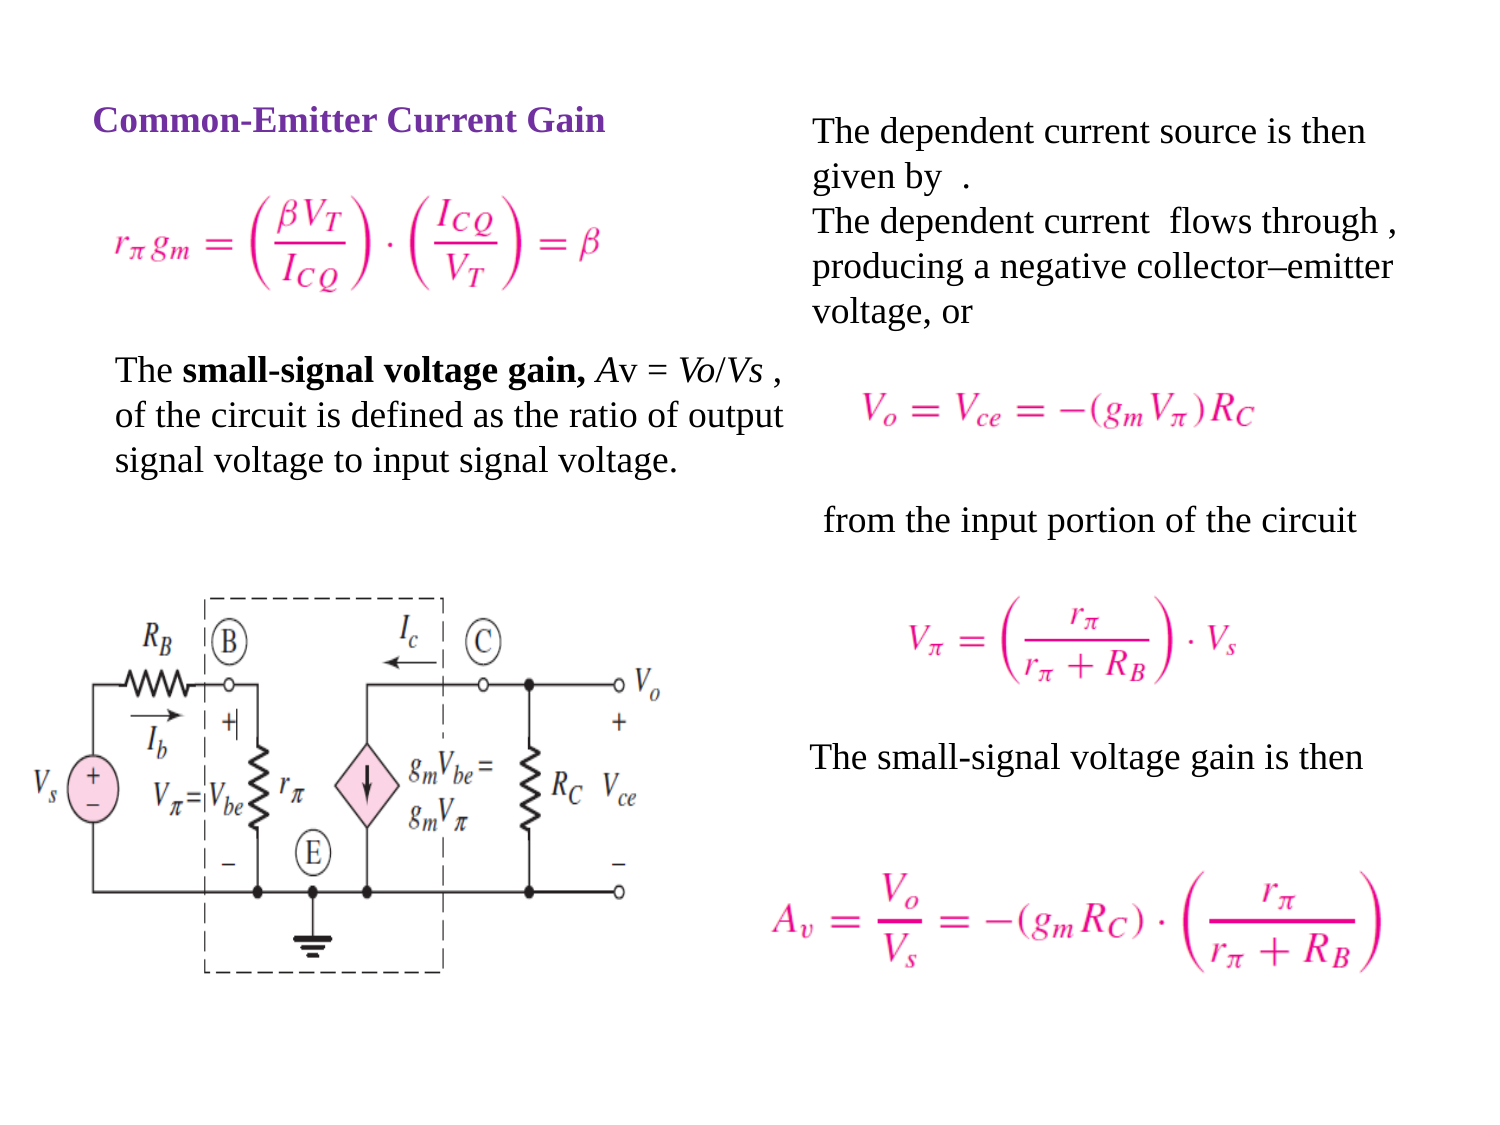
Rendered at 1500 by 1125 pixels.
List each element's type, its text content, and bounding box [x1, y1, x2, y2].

picture [99, 174, 623, 311]
text_box Common-Emitter Current Gain [77, 87, 621, 148]
picture [5, 562, 694, 1009]
text_box The small-signal voltage gain, Av = Vo/Vs , of the circuit is defined as the ratio of output signal voltage to input signal voltage. [99, 337, 800, 488]
picture [755, 851, 1392, 1006]
picture [849, 374, 1264, 451]
text_box from the input portion of the circuit [808, 487, 1374, 548]
picture [899, 587, 1248, 697]
text_box The small-signal voltage gain is then [794, 724, 1380, 785]
